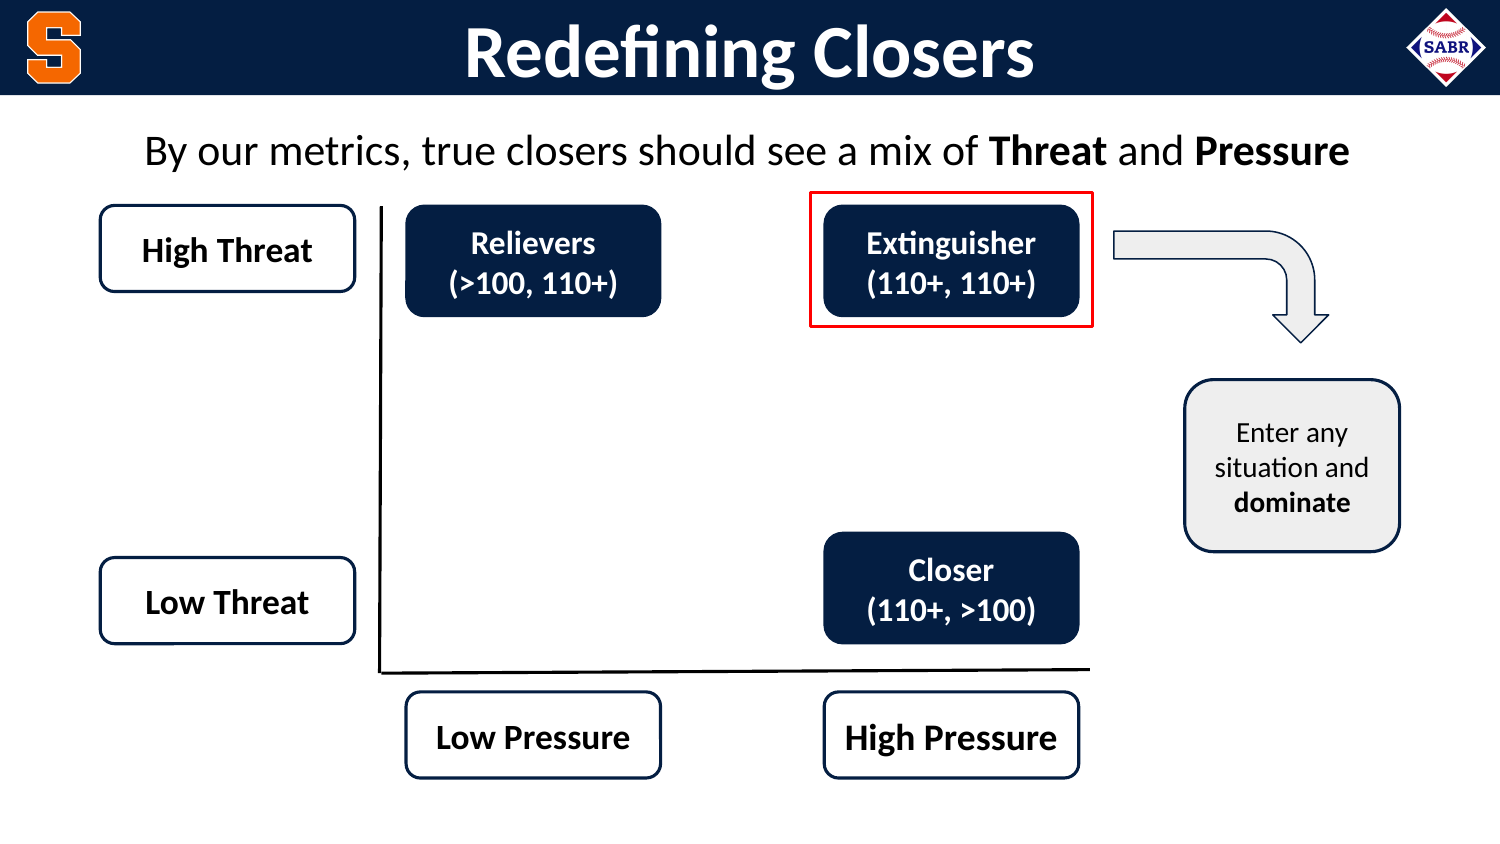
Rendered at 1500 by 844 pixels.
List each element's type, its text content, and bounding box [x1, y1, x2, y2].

text_box Redefining Closers [108, 0, 1392, 104]
text_box Relievers (>100, 110+) [406, 205, 661, 317]
text_box [1392, 0, 1500, 96]
text_box Low Threat [100, 557, 355, 644]
picture [14, 7, 94, 88]
text_box [0, 0, 108, 96]
text_box High Threat [100, 205, 355, 292]
picture [1406, 7, 1486, 88]
text_box Enter any situation and dominate [1184, 379, 1400, 552]
text_box By our metrics, true closers should see a mix of Threat and Pressure [129, 106, 1371, 189]
text_box High Pressure [824, 691, 1079, 779]
text_box Closer (110+, >100) [824, 532, 1079, 644]
text_box [810, 192, 1093, 327]
text_box Extinguisher (110+, 110+) [824, 205, 1079, 317]
text_box Low Pressure [406, 691, 661, 779]
text_box [1113, 231, 1329, 343]
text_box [381, 669, 1091, 674]
